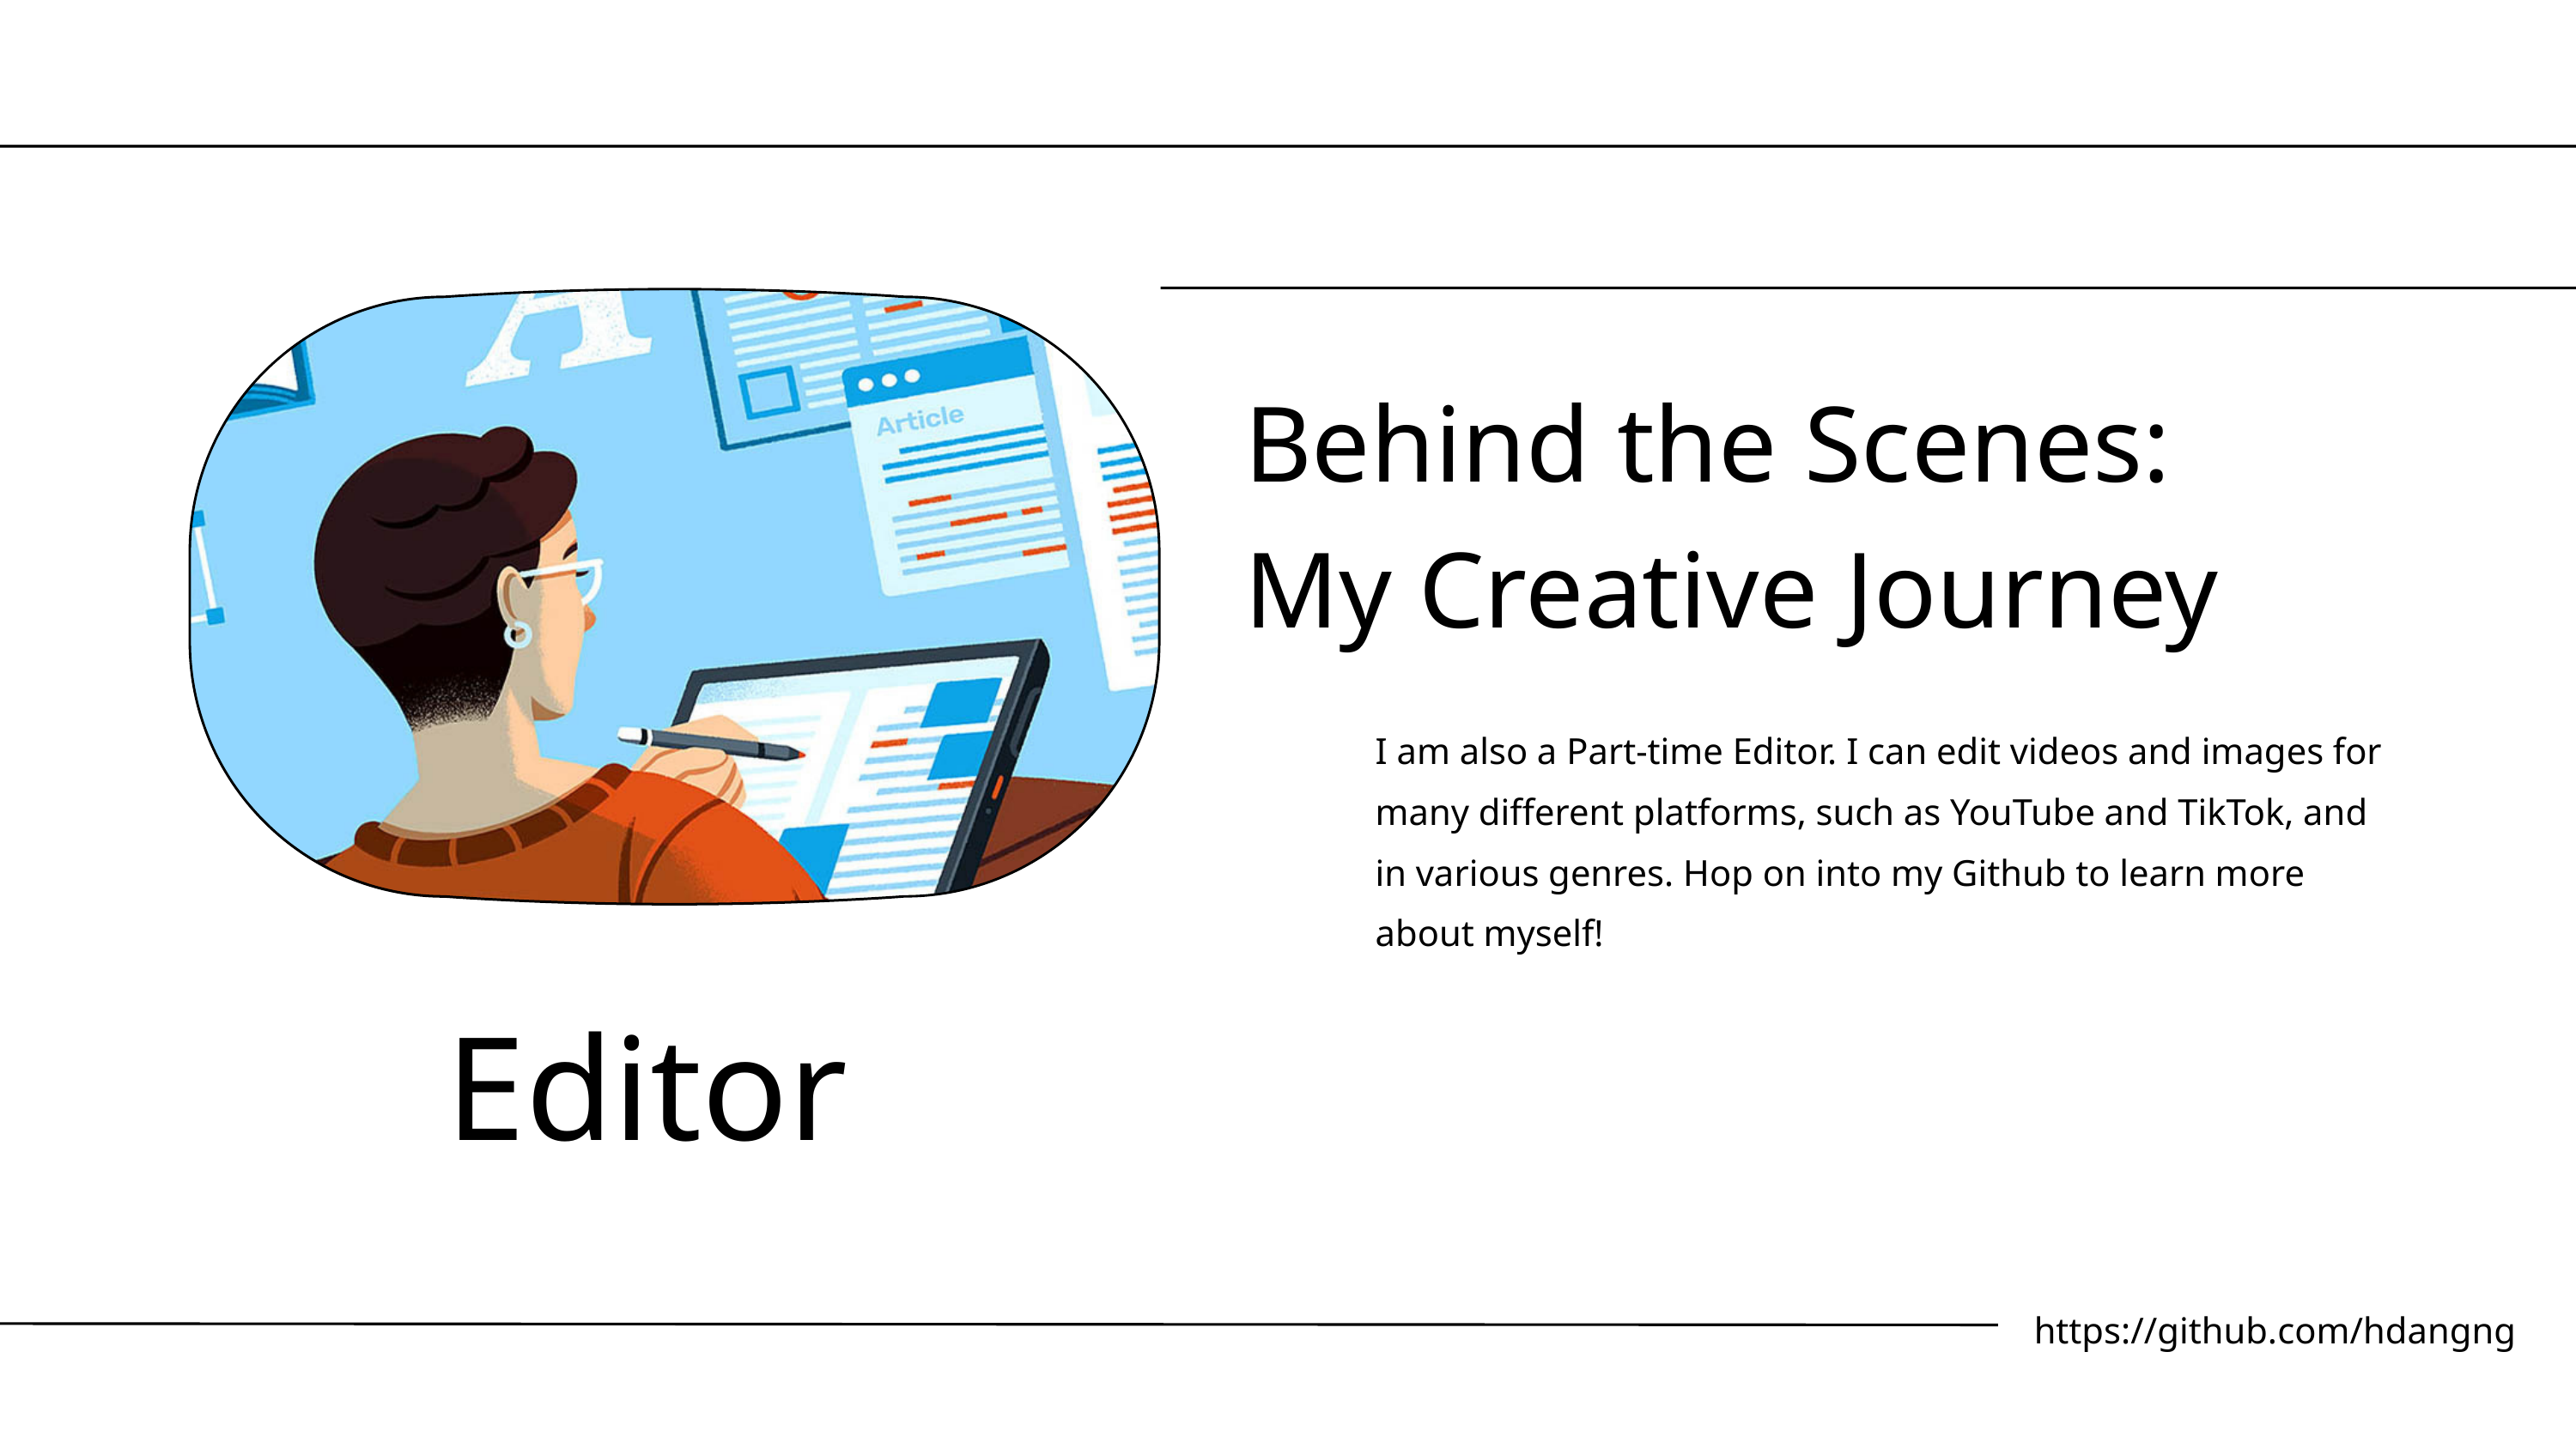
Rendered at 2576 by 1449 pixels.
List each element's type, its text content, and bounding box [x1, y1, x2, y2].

text_box Behind the Scenes: My Creative Journey [1244, 357, 2332, 649]
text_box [188, 288, 1161, 906]
text_box I am also a Part-time Editor. I can edit videos and images for many different platforms, such as YouTube and TikTok, and in various genres. Hop on into my Github to learn more about myself! [1375, 711, 2388, 955]
text_box https://github.com/hdangng [2033, 1290, 2559, 1351]
text_box Editor [446, 968, 903, 1169]
